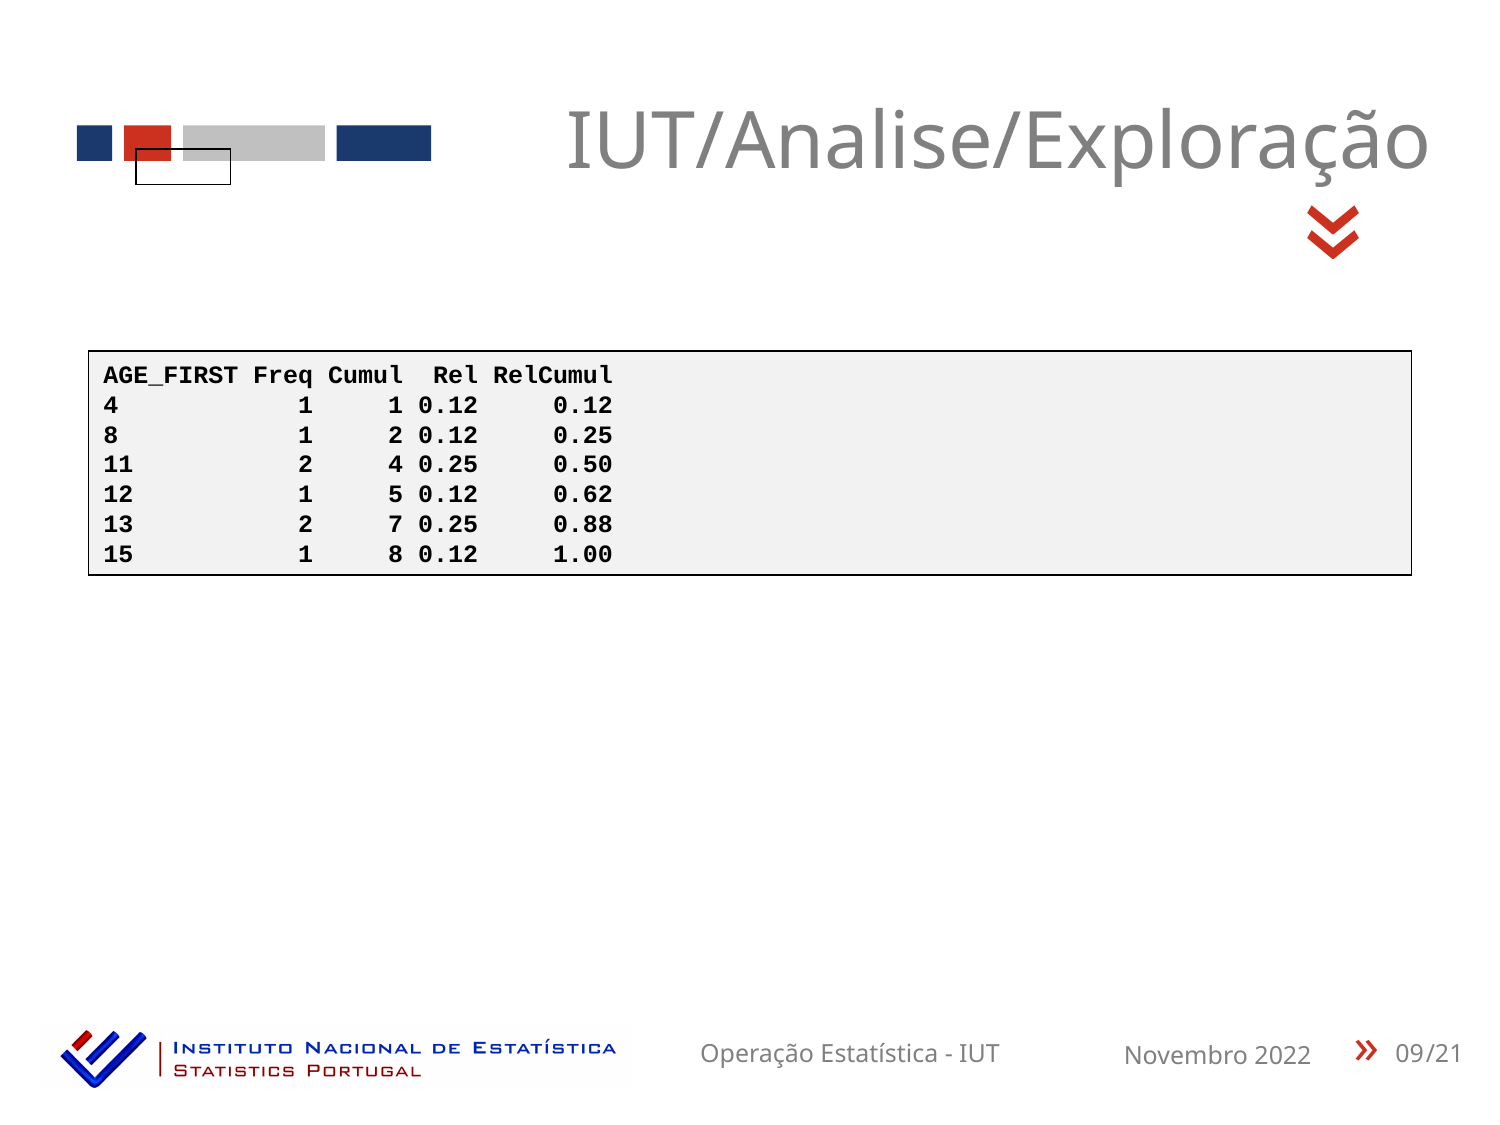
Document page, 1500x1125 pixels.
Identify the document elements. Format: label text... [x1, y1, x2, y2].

text_box IUT/Analise/Exploração [454, 66, 1447, 207]
text_box « [1234, 207, 1400, 280]
picture [41, 1023, 638, 1093]
text_box 09 [1380, 1029, 1447, 1075]
text_box AGE_FIRST Freq Cumul Rel RelCumul 4 1 1 0.12 0.12 8 1 2 0.12 0.25 11 2 4 0.25 0.50 12 1 5 0.12 0.62 13 2 7 0.25 0.88 15 1 8 0.12 1.00 [88, 350, 1412, 576]
